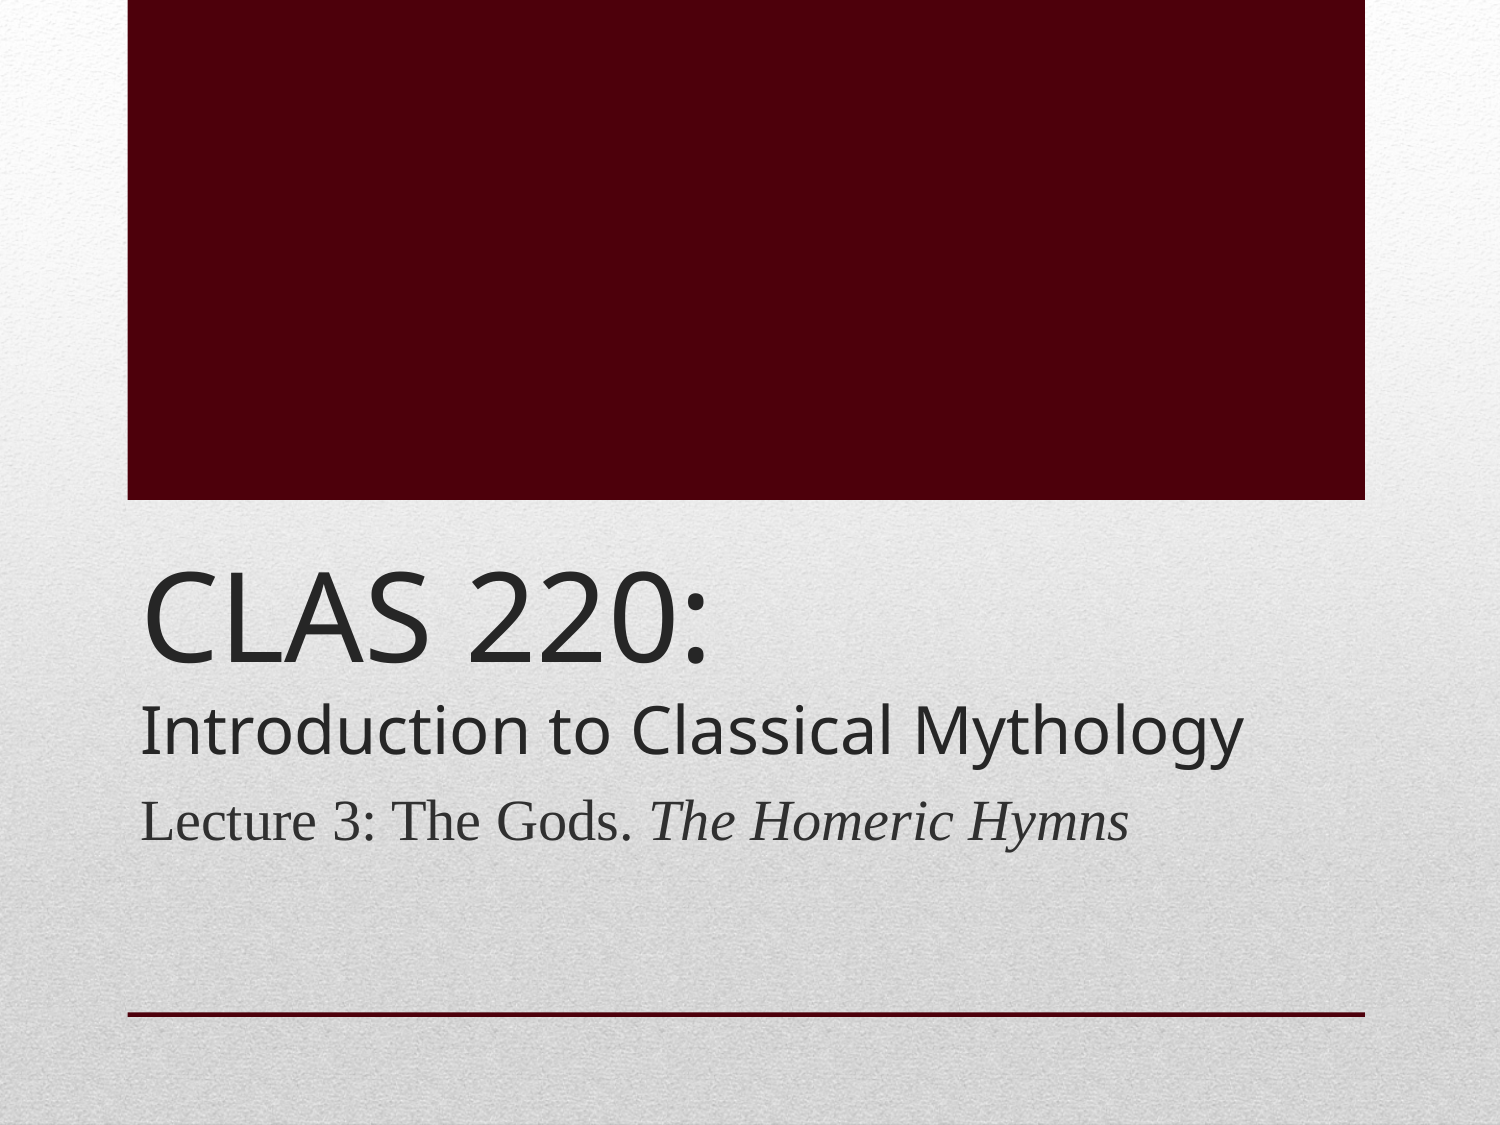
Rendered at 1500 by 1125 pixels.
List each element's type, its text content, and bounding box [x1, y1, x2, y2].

subtitle Lecture 3: The Gods. The Homeric Hymns [125, 774, 1250, 938]
title CLAS 220: Introduction to Classical Mythology [125, 525, 1363, 775]
